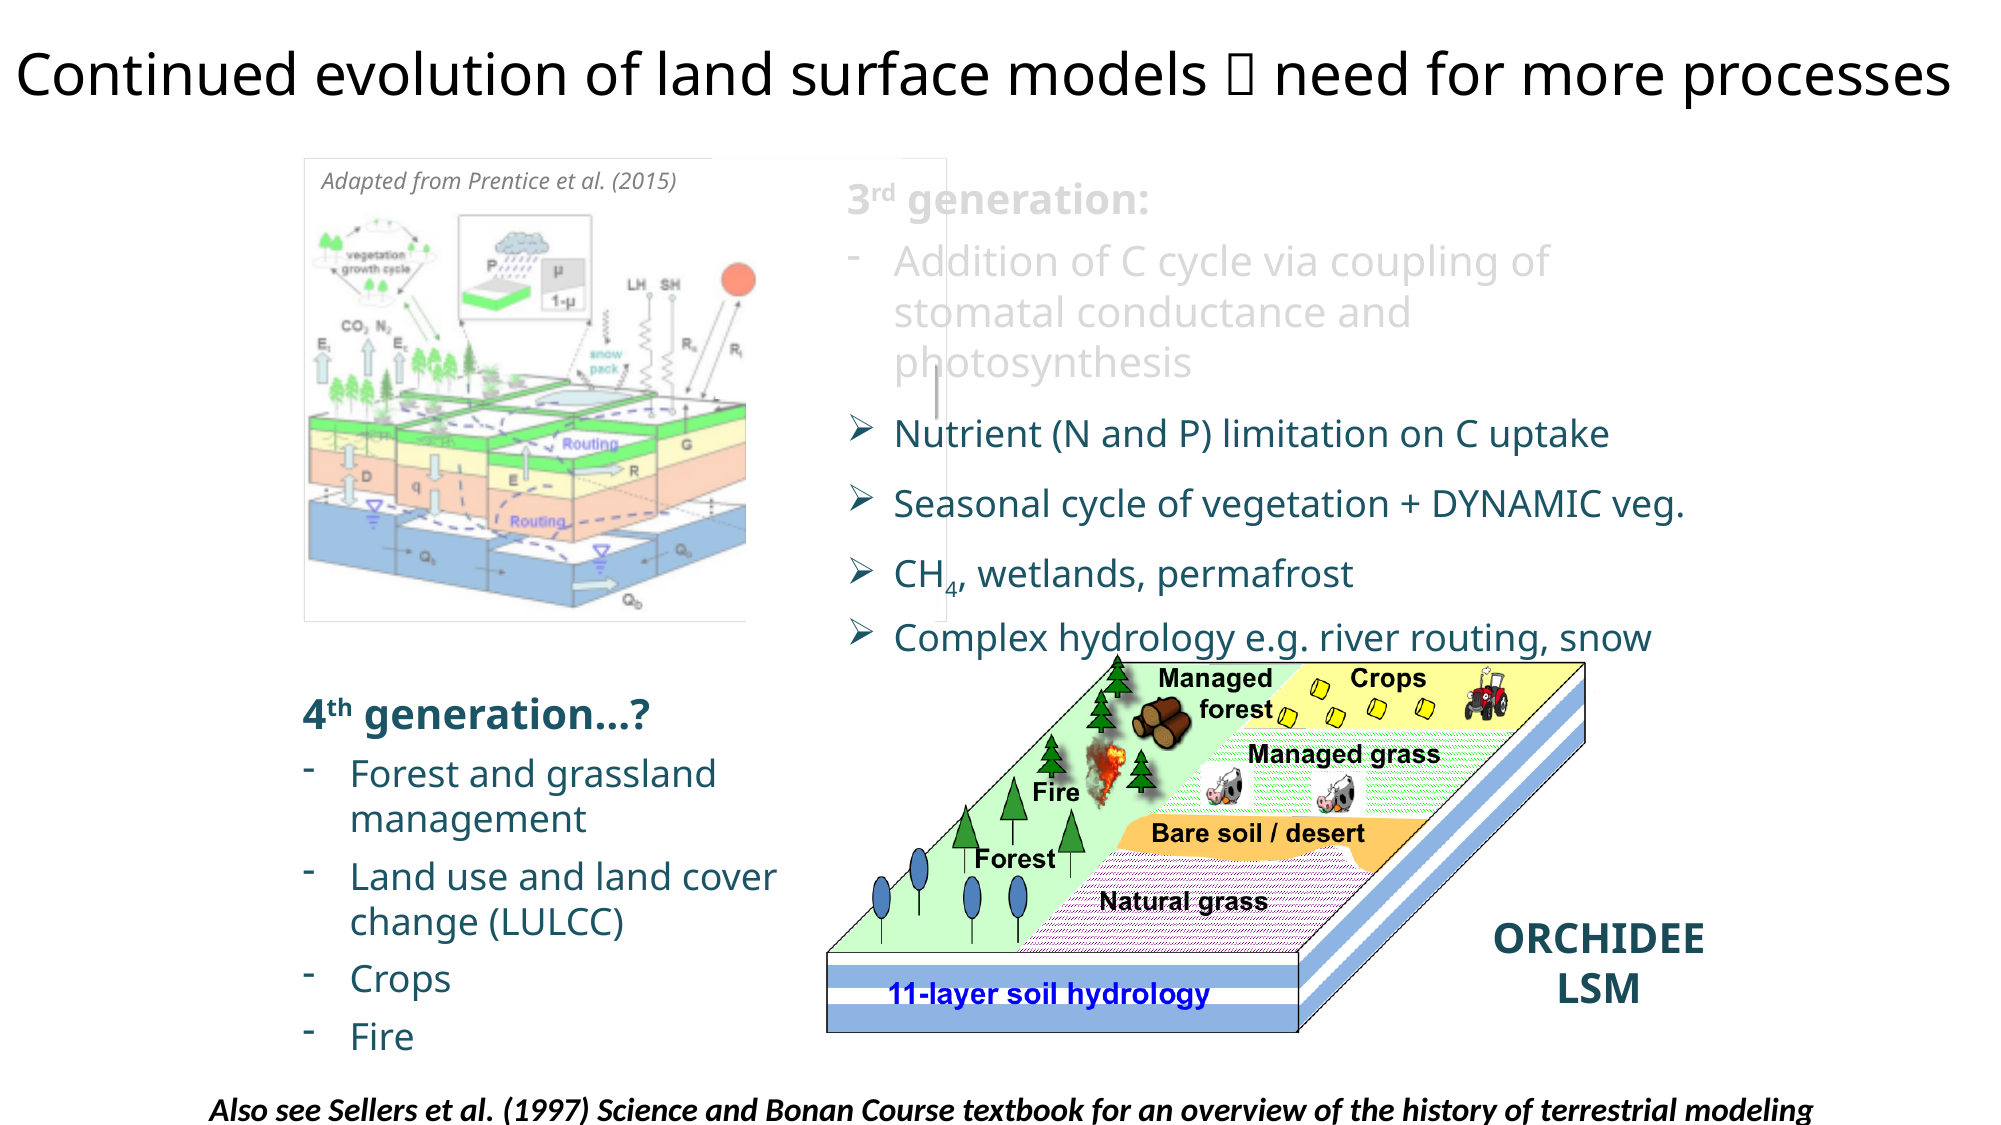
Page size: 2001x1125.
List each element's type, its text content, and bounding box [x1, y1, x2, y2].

picture [826, 652, 1595, 1033]
text_box Also see Sellers et al. (1997) Science and Bonan Course textbook for an overview of the history of terrestrial modeling [40, 1080, 1986, 1125]
picture [281, 135, 953, 630]
text_box ORCHIDEE LSM [1595, 904, 1722, 1020]
text_box 3rd generation: Addition of C cycle via coupling of stomatal conductance and photosynthesis Nutrient (N and P) limitation on C uptake Seasonal cycle of vegetation + DYNAMIC veg. CH4, wetlands, permafrost Complex hydrology e.g. river routing, snow [832, 165, 1712, 667]
title Continued evolution of land surface models  need for more processes [0, 0, 2000, 154]
text_box 4th generation…? Forest and grassland management Land use and land cover change (LULCC) Crops Fire [287, 680, 901, 1065]
